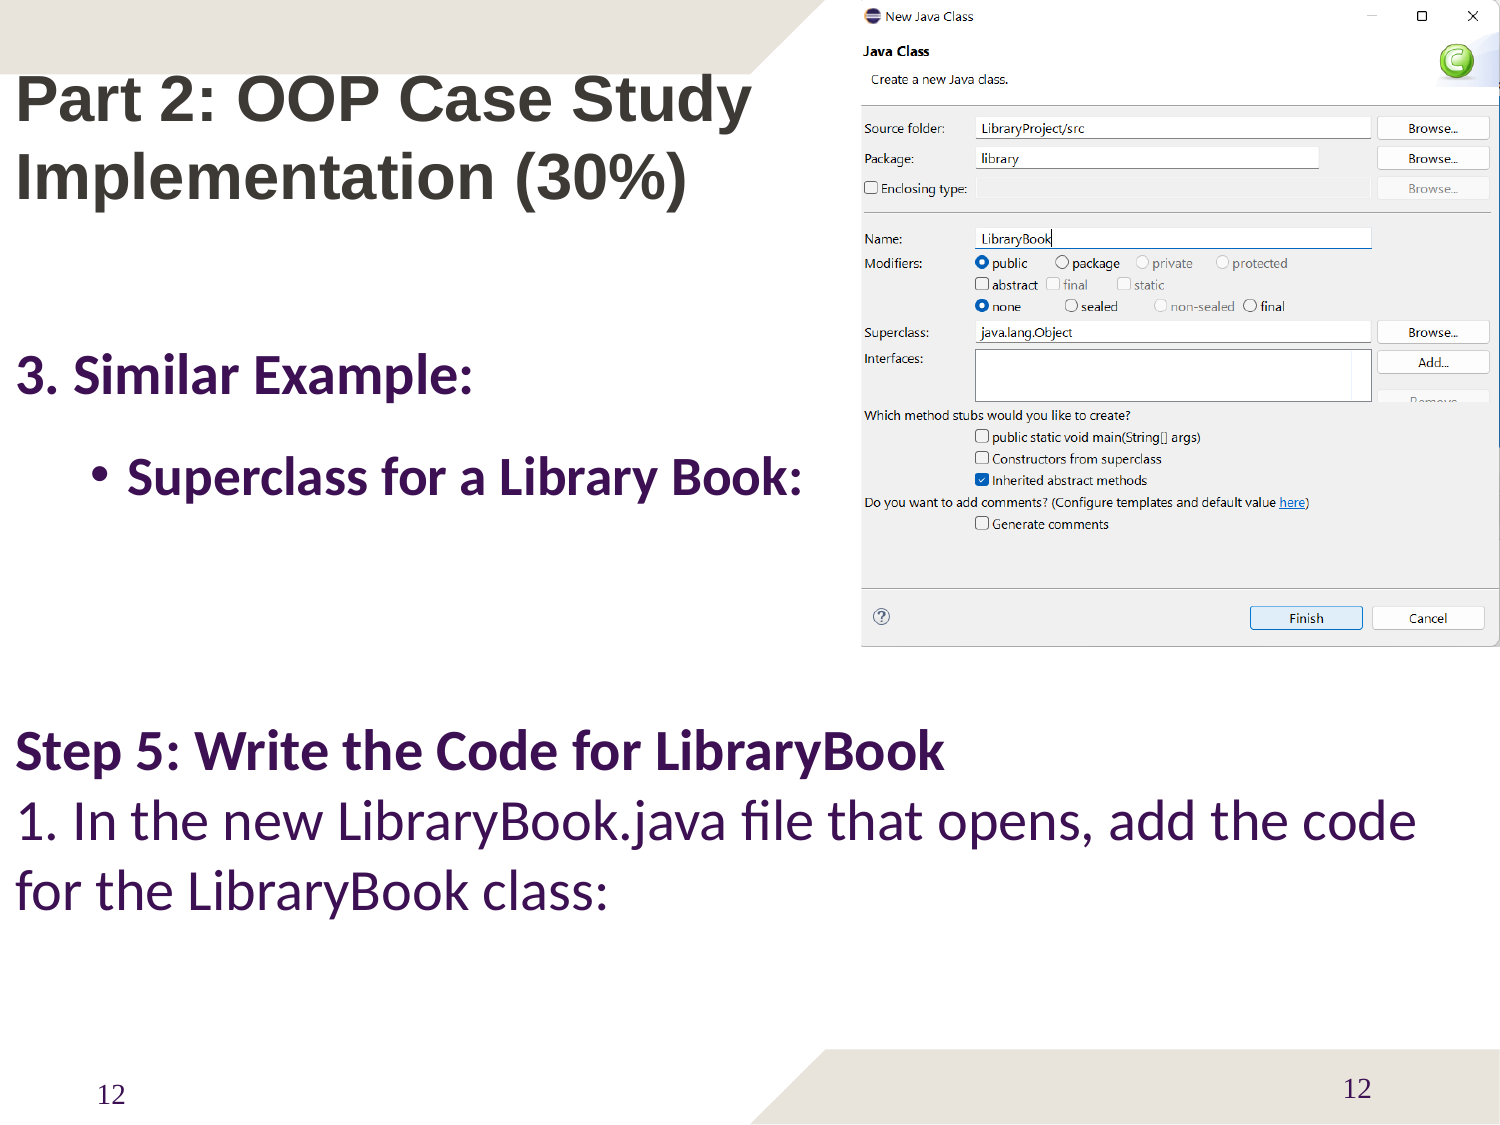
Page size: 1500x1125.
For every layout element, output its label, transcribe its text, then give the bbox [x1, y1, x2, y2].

slide_number 12 [81, 1068, 156, 1109]
title Part 2: OOP Case Study Implementation (30%) [0, 0, 824, 269]
text_box 12 [1074, 1049, 1388, 1125]
picture [861, 0, 1500, 647]
list 3. Similar Example: Superclass for a Library Book: [0, 293, 824, 513]
text_box Step 5: Write the Code for LibraryBook In the new LibraryBook.java file that opens, add the code for the LibraryBook class: [0, 704, 1500, 930]
